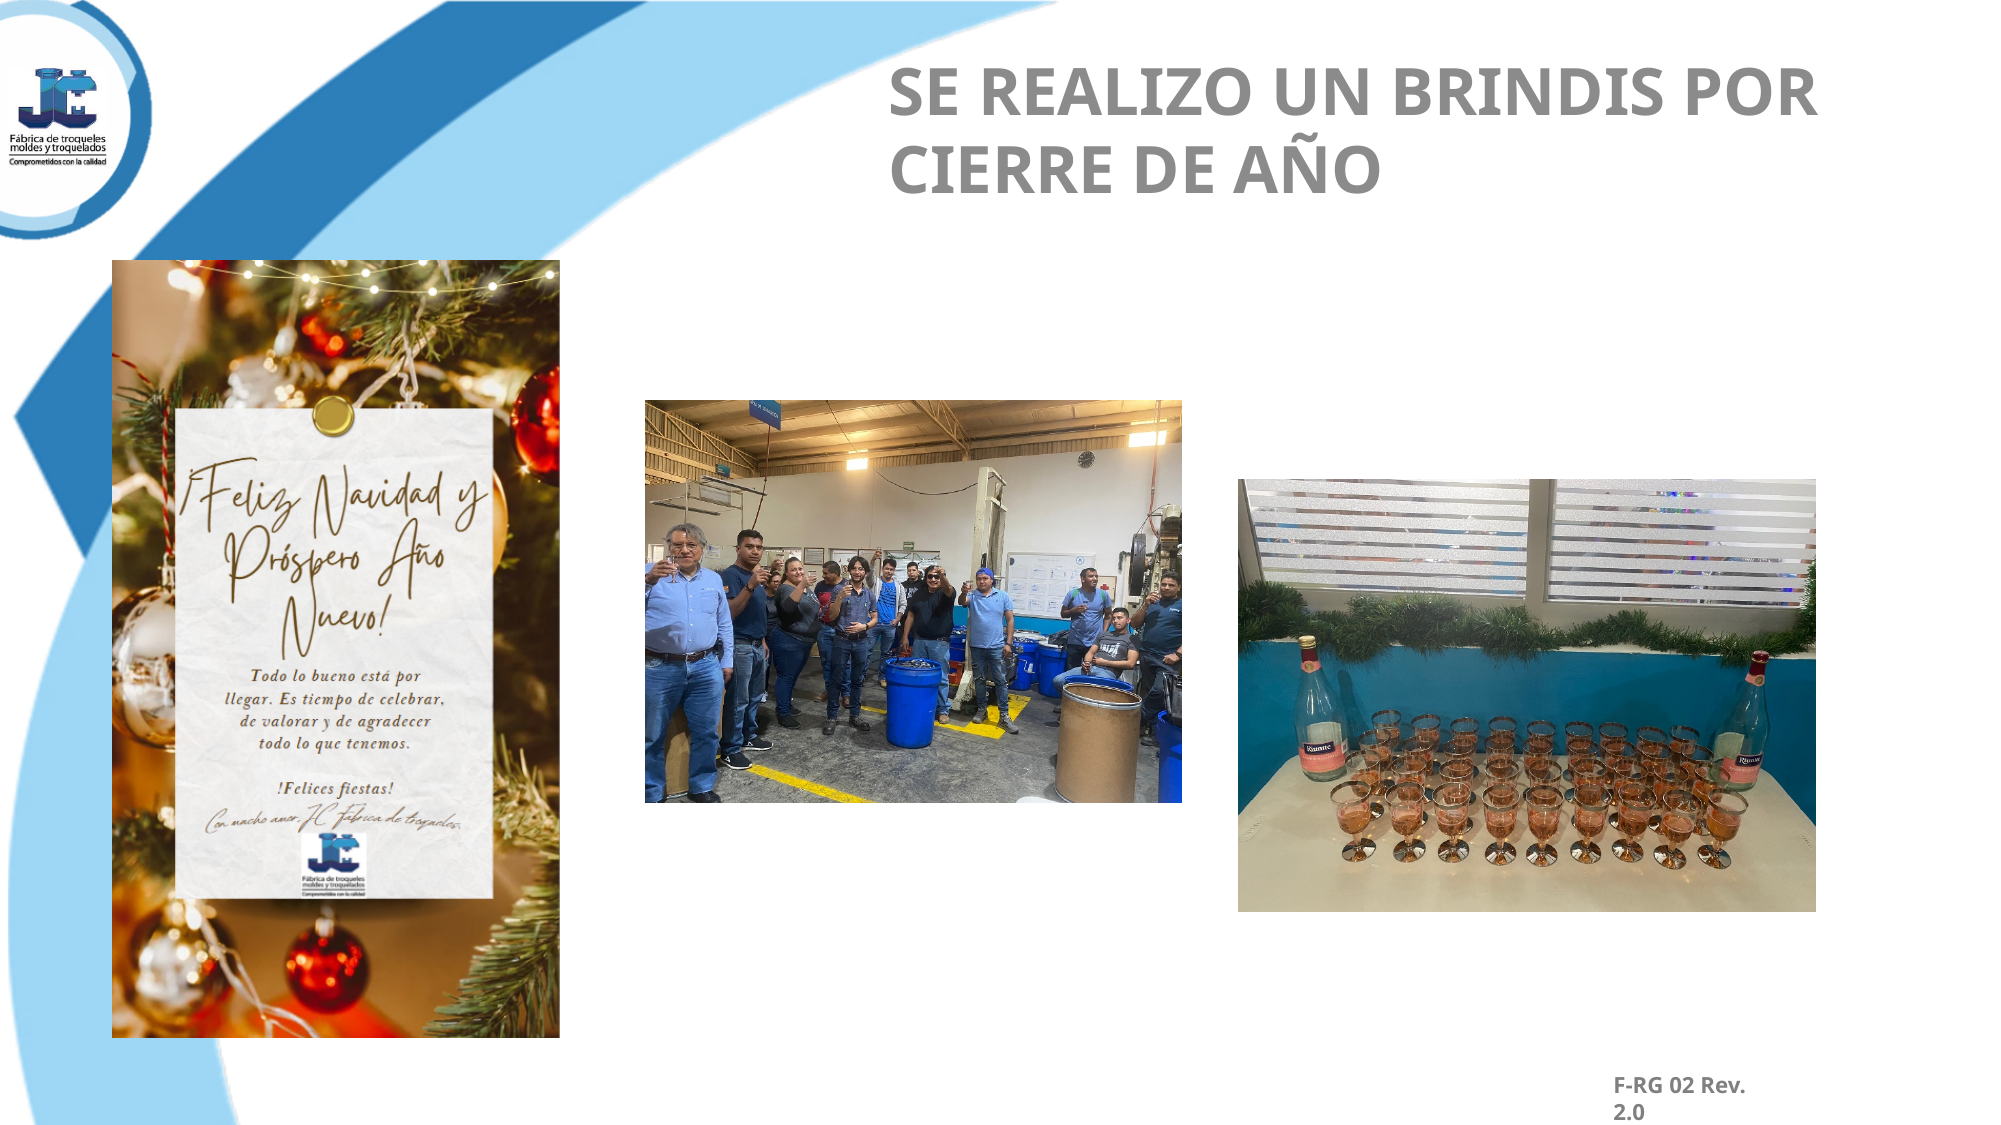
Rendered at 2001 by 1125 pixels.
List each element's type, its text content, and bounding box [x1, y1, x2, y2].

picture [0, 0, 1880, 1123]
subtitle SE REALIZO UN BRINDIS POR CIERRE DE AÑO [874, 42, 2000, 216]
